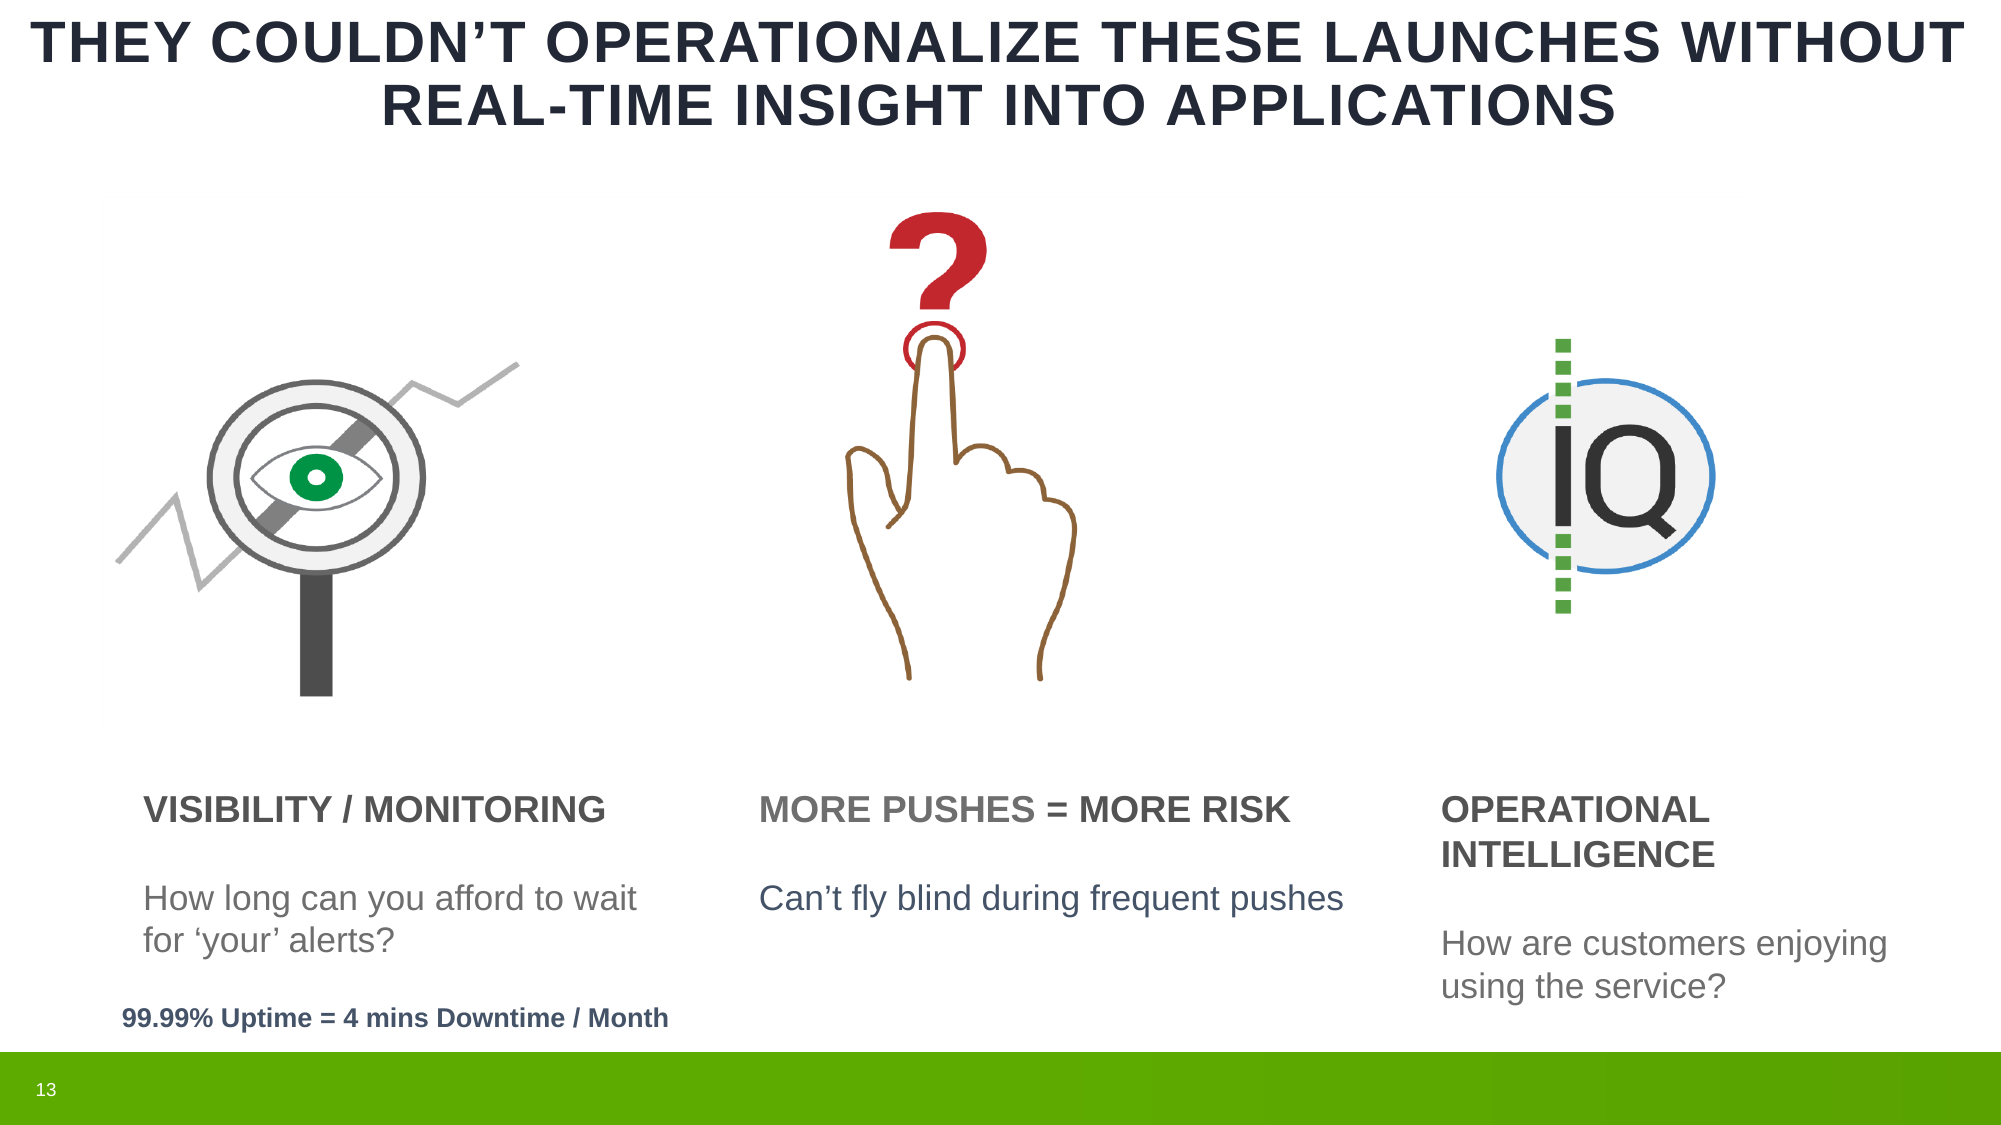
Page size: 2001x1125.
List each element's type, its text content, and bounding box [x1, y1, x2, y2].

text_box MORE PUSHES = MORE RISK Can’t fly blind during frequent pushes [751, 777, 1401, 975]
picture [103, 197, 1742, 728]
text_box VISIBILITY / MONITORING How long can you afford to wait for ‘your’ alerts? [135, 777, 694, 968]
title They couldn’t OPERATIONALIZE THESE launches WITHOUT REAL-TIME INSIGHT INTO APPLICATIONS [0, 0, 2000, 150]
text_box OPERATIONAL INTELLIGENCE How are customers enjoying using the service? [1433, 777, 1918, 985]
text_box 99.99% Uptime = 4 mins Downtime / Month [114, 992, 677, 1075]
